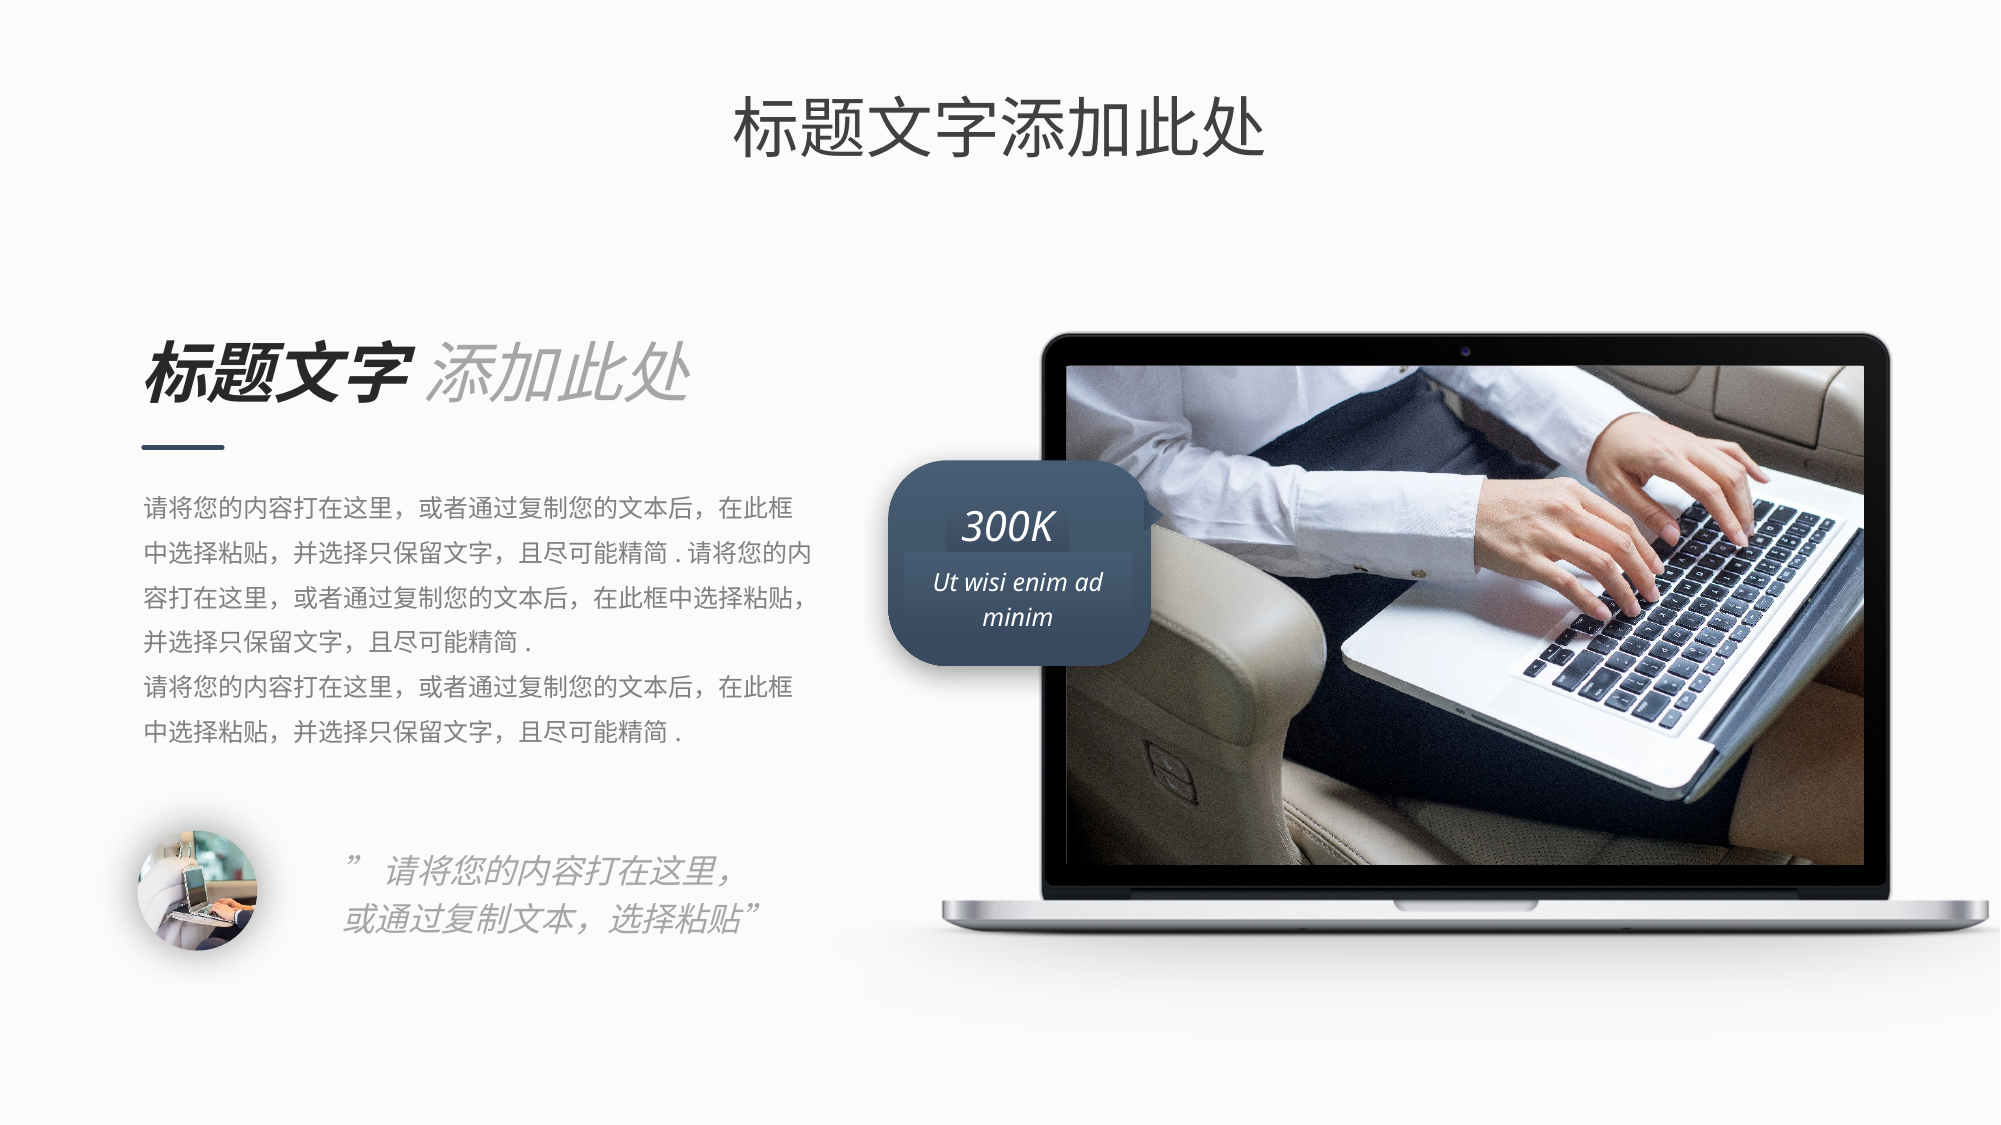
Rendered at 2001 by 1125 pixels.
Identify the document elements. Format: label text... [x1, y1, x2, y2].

picture [1066, 366, 1864, 865]
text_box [888, 460, 1164, 666]
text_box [825, 331, 2000, 1041]
text_box 标题文字添加此处 [718, 78, 1282, 173]
text_box ”请将您的内容打在这里，或通过复制文本，选择粘贴” [326, 834, 792, 946]
picture [137, 830, 258, 951]
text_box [125, 323, 830, 804]
